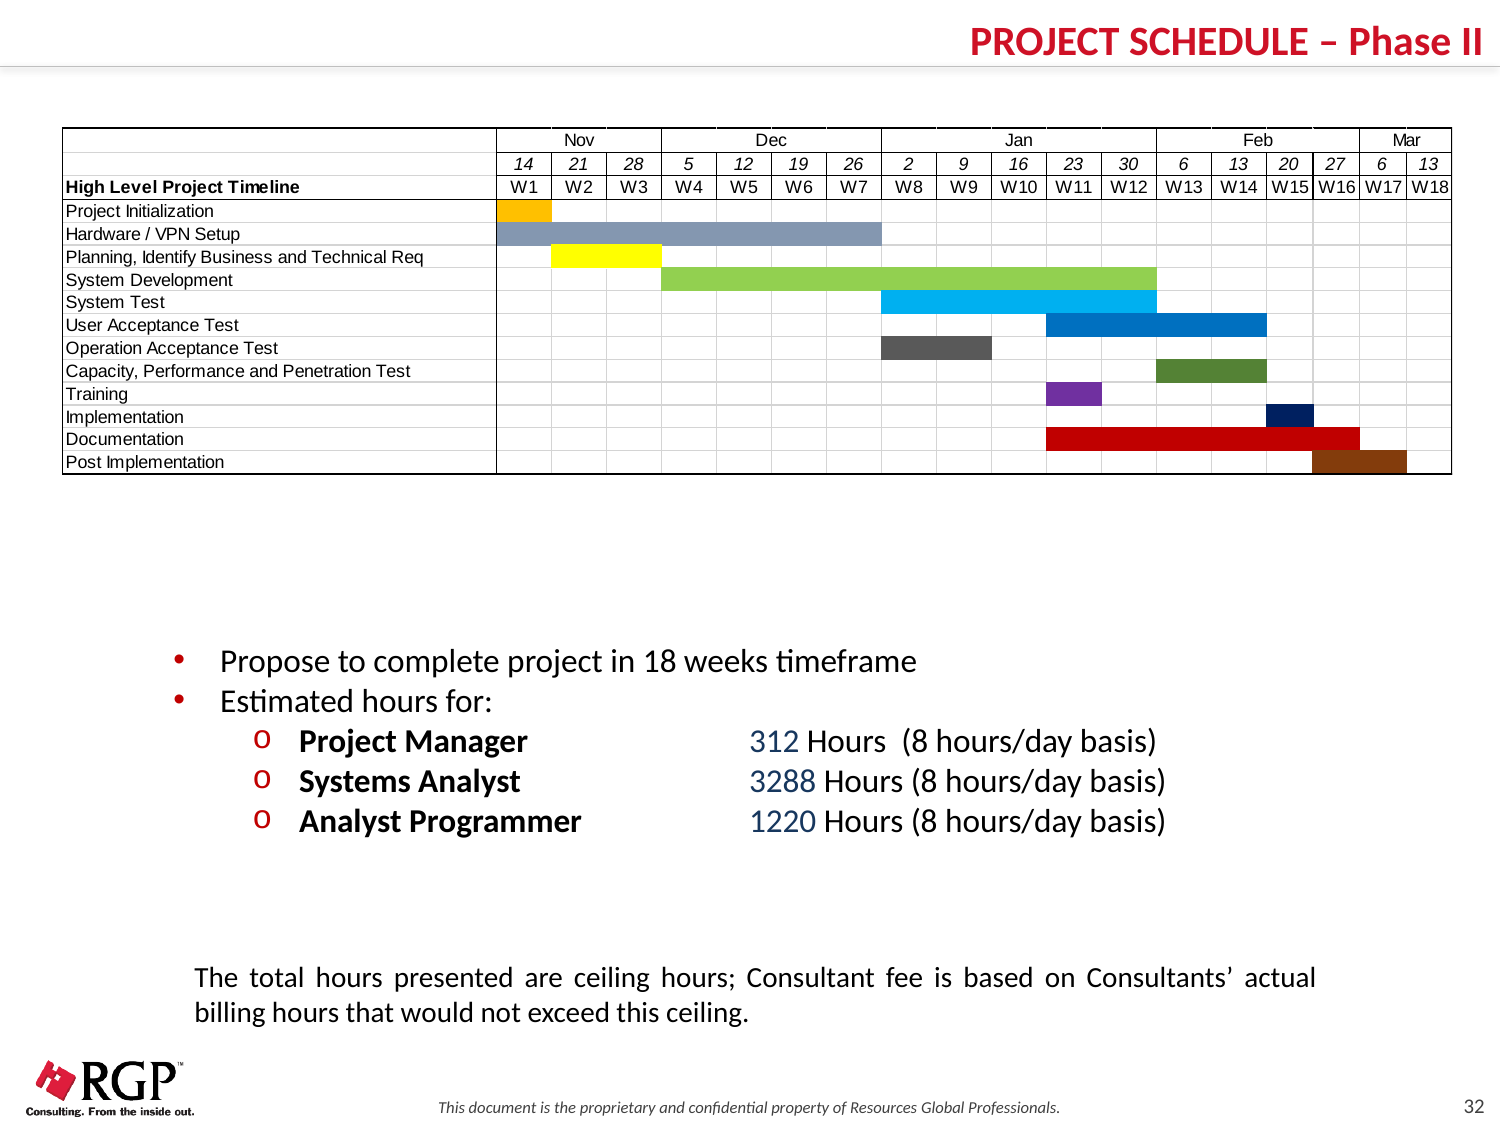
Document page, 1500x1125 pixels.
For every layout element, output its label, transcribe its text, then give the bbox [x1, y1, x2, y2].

list PROJECT SCHEDULE – Phase II [600, 3, 1499, 67]
text_box The total hours presented are ceiling hours; Consultant fee is based on Consultants’ actual billing hours that would not exceed this ceiling. [179, 951, 1332, 1036]
picture [26, 1060, 194, 1117]
text_box Propose to complete project in 18 weeks timeframe Estimated hours for: Project Manager 312 Hours (8 hours/day basis) Systems Analyst 3288 Hours (8 hours/day basis) Analyst Programmer 1220 Hours (8 hours/day basis) [158, 632, 1353, 847]
picture [61, 127, 1454, 476]
